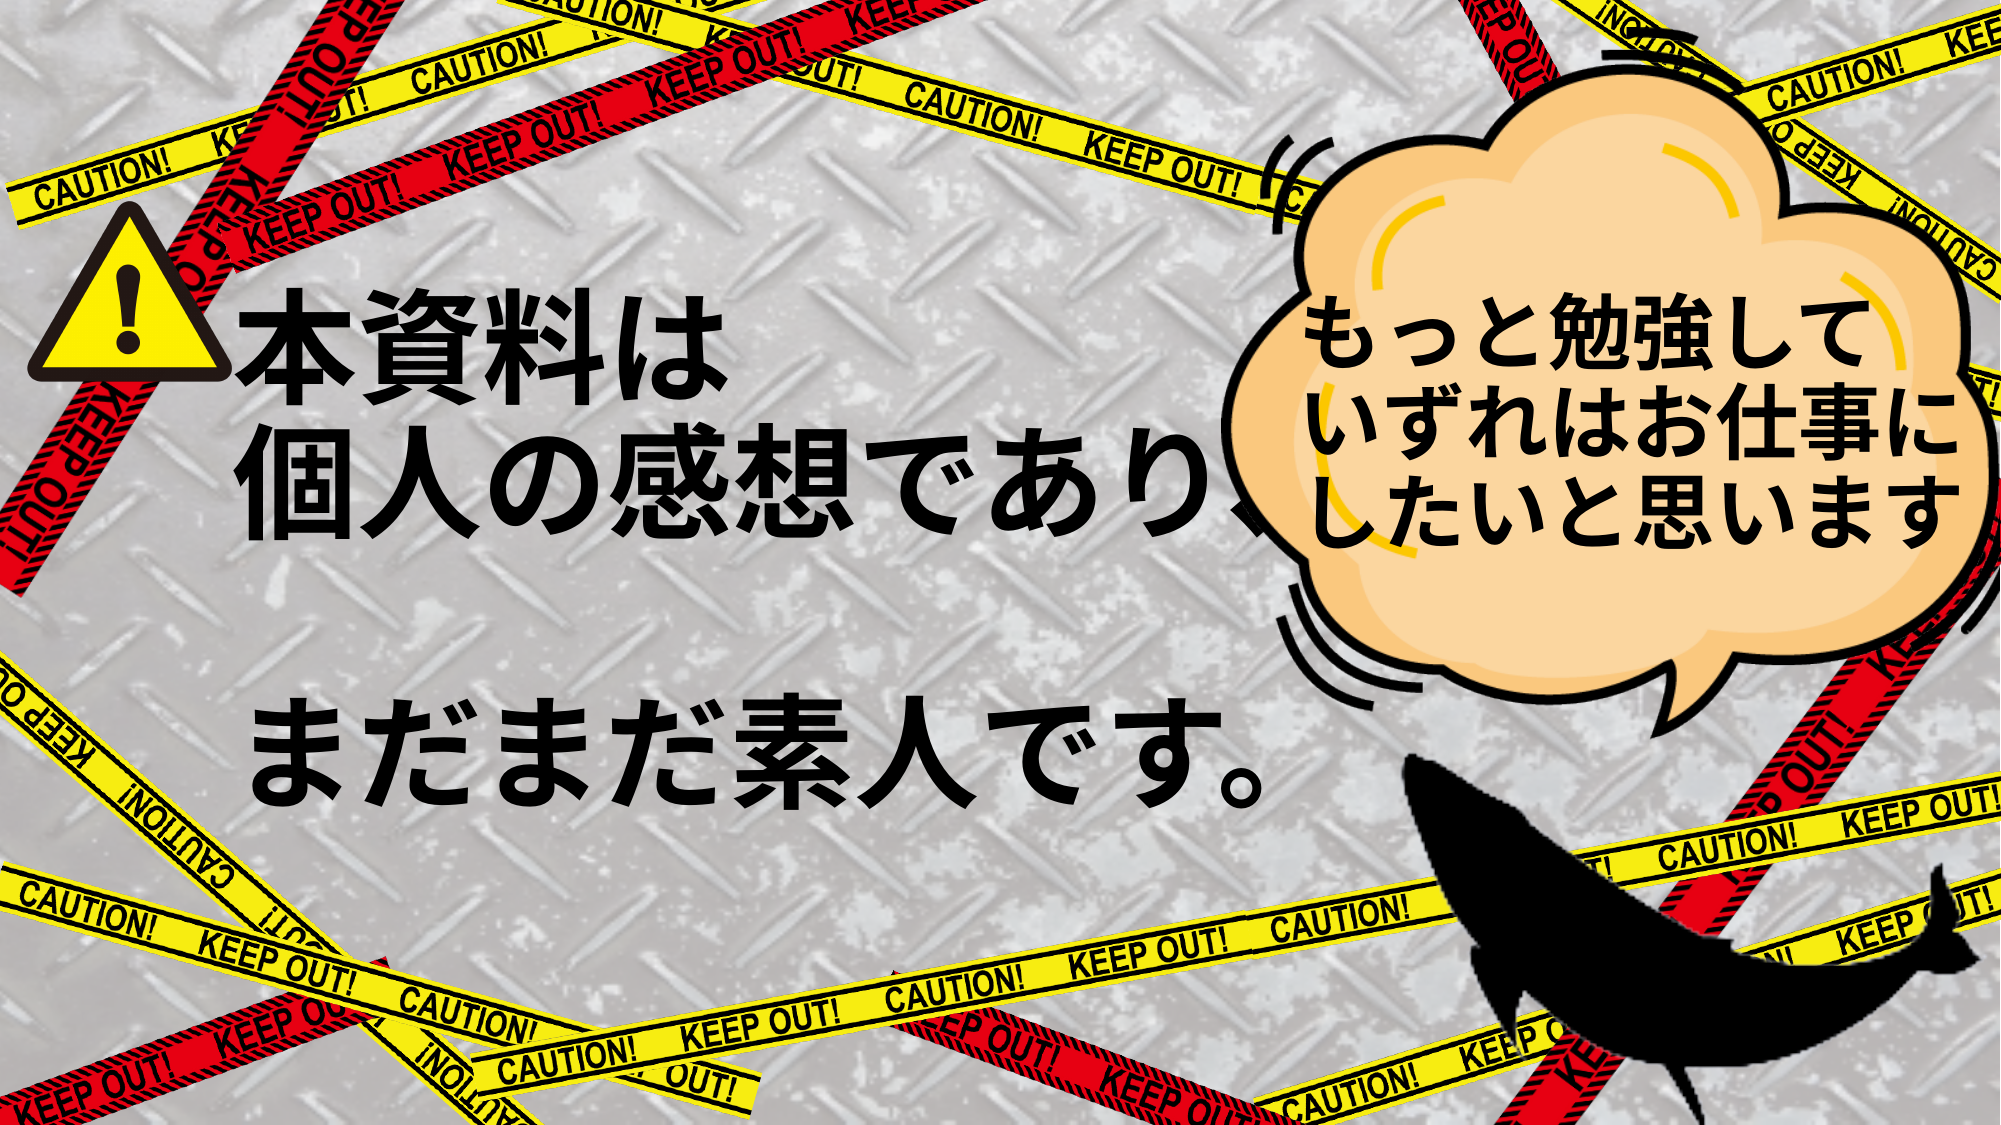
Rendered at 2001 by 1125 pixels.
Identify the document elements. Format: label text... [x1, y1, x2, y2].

title 本資料は 個人の感想であり、 まだまだ素人です。 [217, 303, 1271, 809]
picture [0, 0, 2001, 1125]
